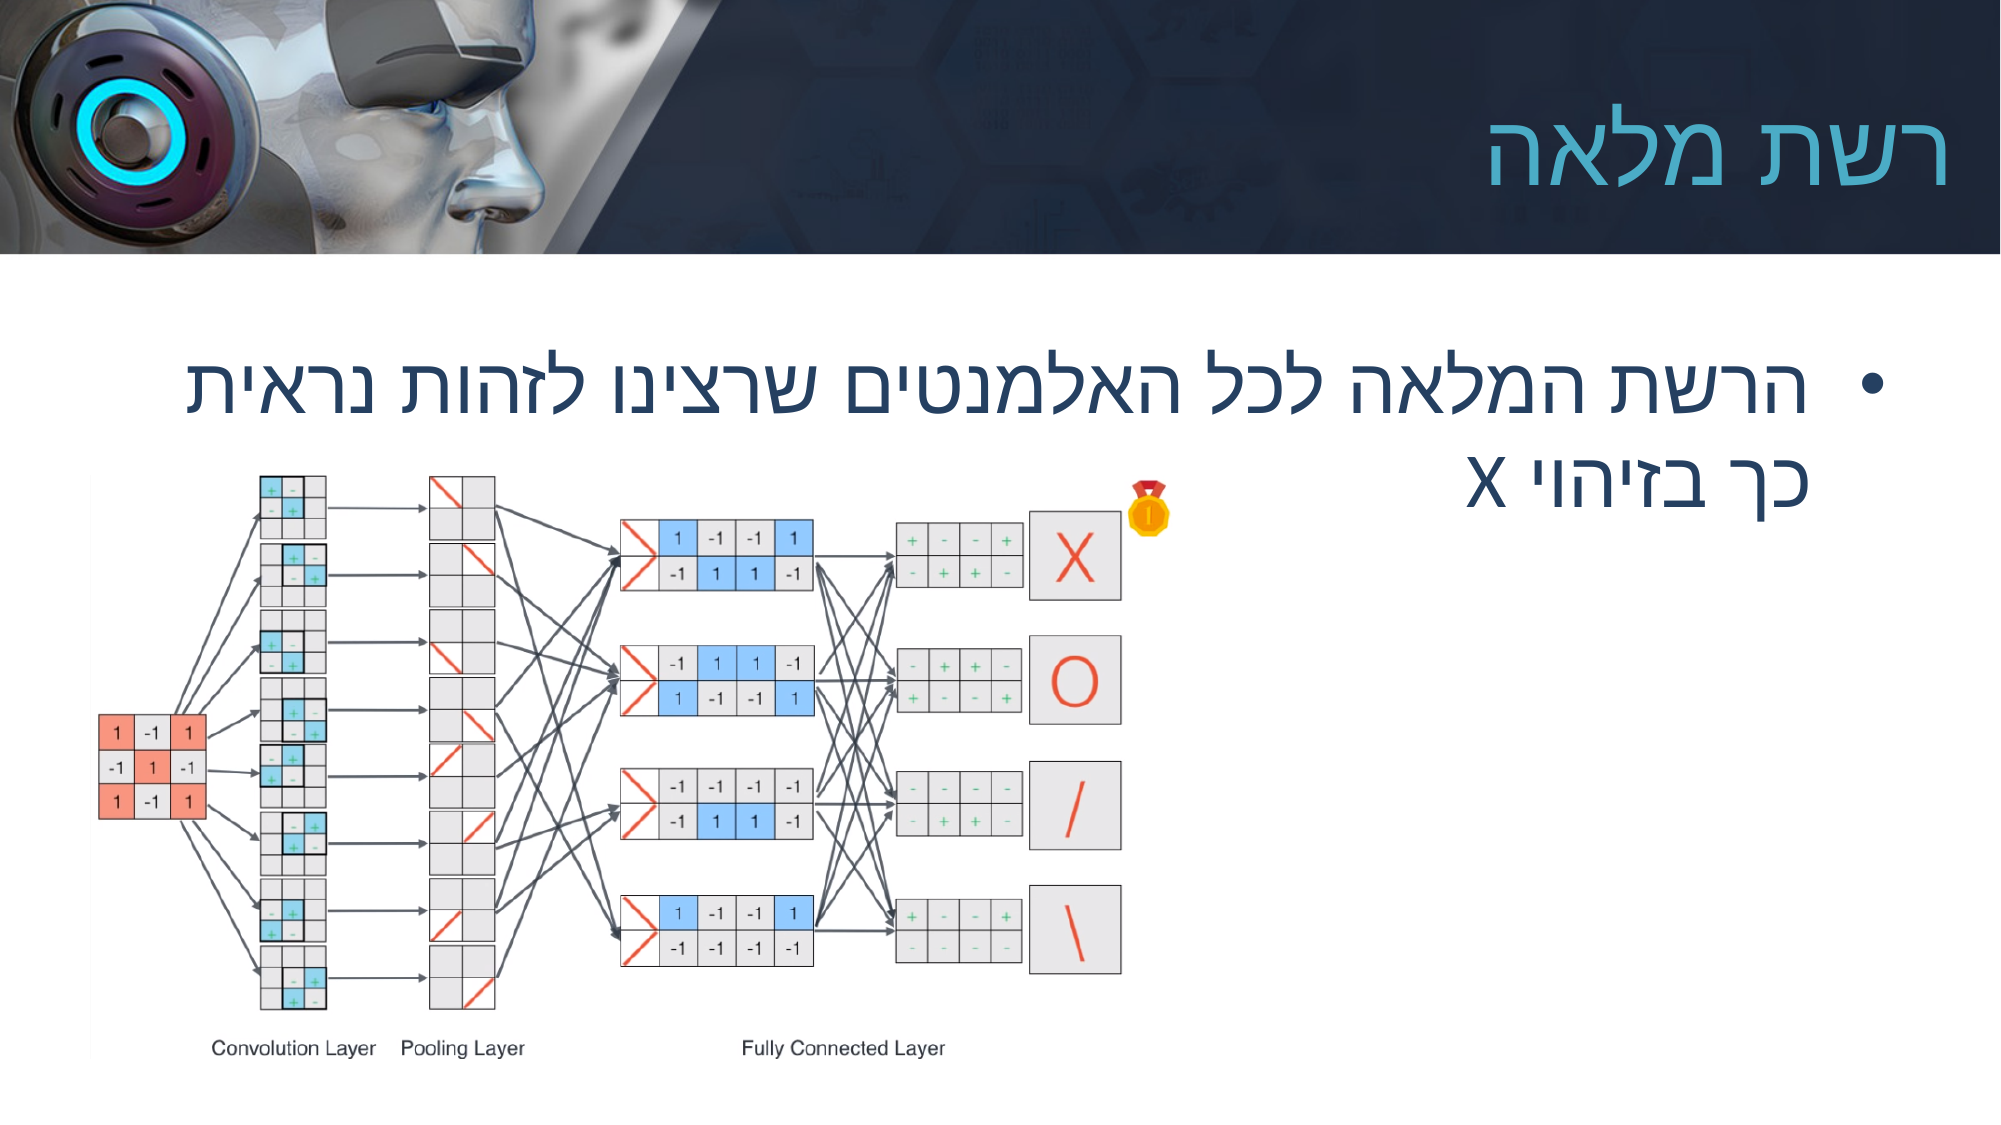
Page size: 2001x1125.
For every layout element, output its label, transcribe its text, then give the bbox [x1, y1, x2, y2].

picture [0, 0, 2001, 1125]
title רשת מלאה [165, 61, 1969, 229]
list הרשת המלאה לכל האלמנטים שרצינו לזהות נראית כך בזיהוי X [98, 328, 1902, 1064]
